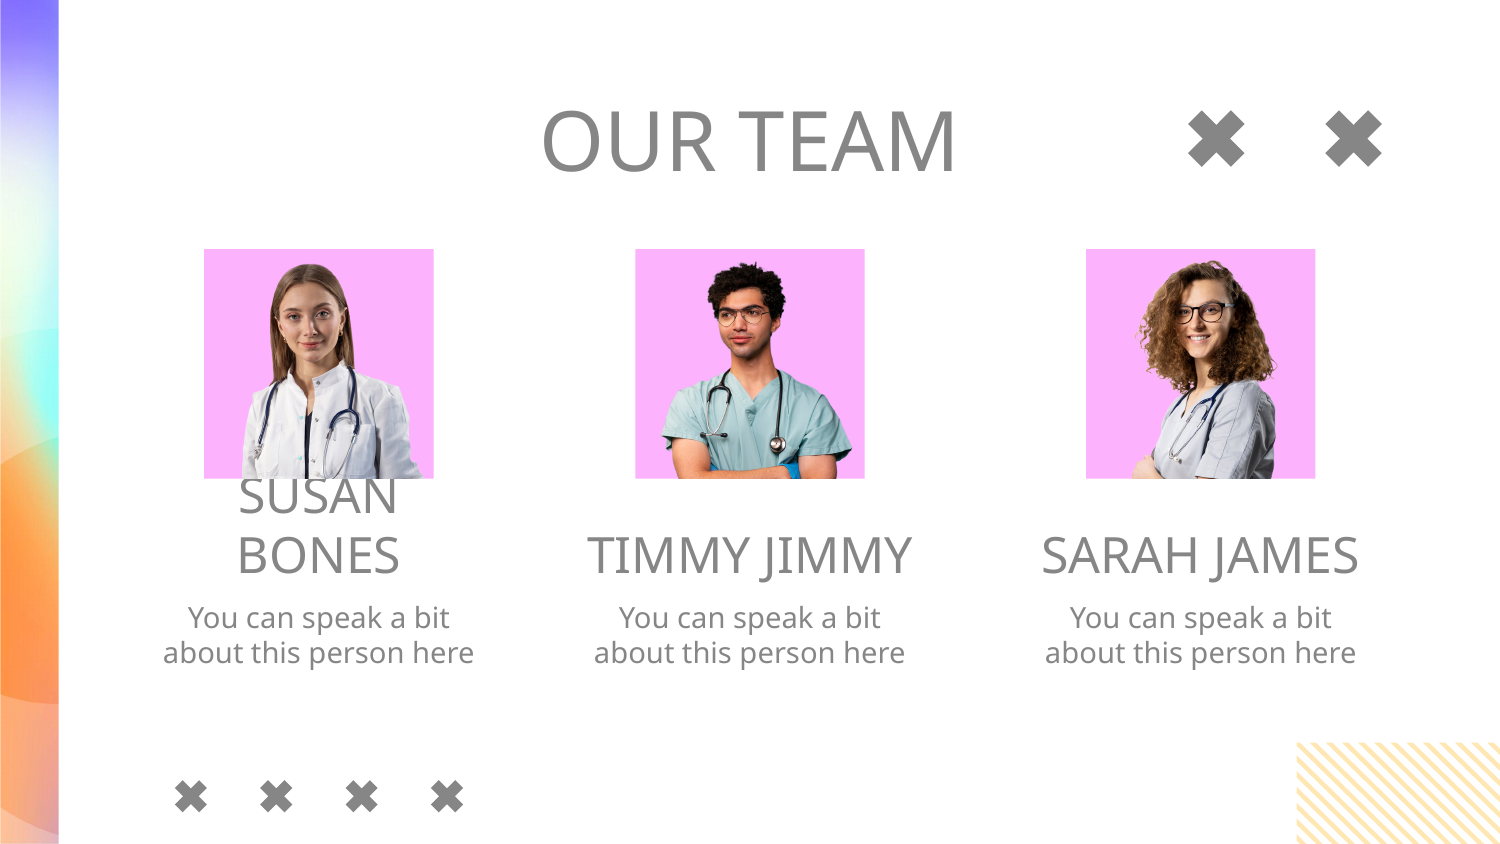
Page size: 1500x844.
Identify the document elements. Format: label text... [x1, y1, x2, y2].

picture [0, 0, 59, 844]
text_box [1174, 97, 1395, 180]
subtitle SUSAN BONES [137, 517, 501, 584]
title OUR TEAM [118, 72, 1382, 180]
subtitle You can speak a bit about this person here [568, 584, 932, 686]
subtitle TIMMY JIMMY [568, 517, 932, 584]
subtitle SARAH JAMES [1019, 517, 1383, 584]
picture [1085, 248, 1316, 479]
subtitle You can speak a bit about this person here [137, 584, 501, 686]
picture [634, 248, 865, 479]
subtitle You can speak a bit about this person here [1019, 584, 1383, 686]
picture [203, 248, 434, 479]
